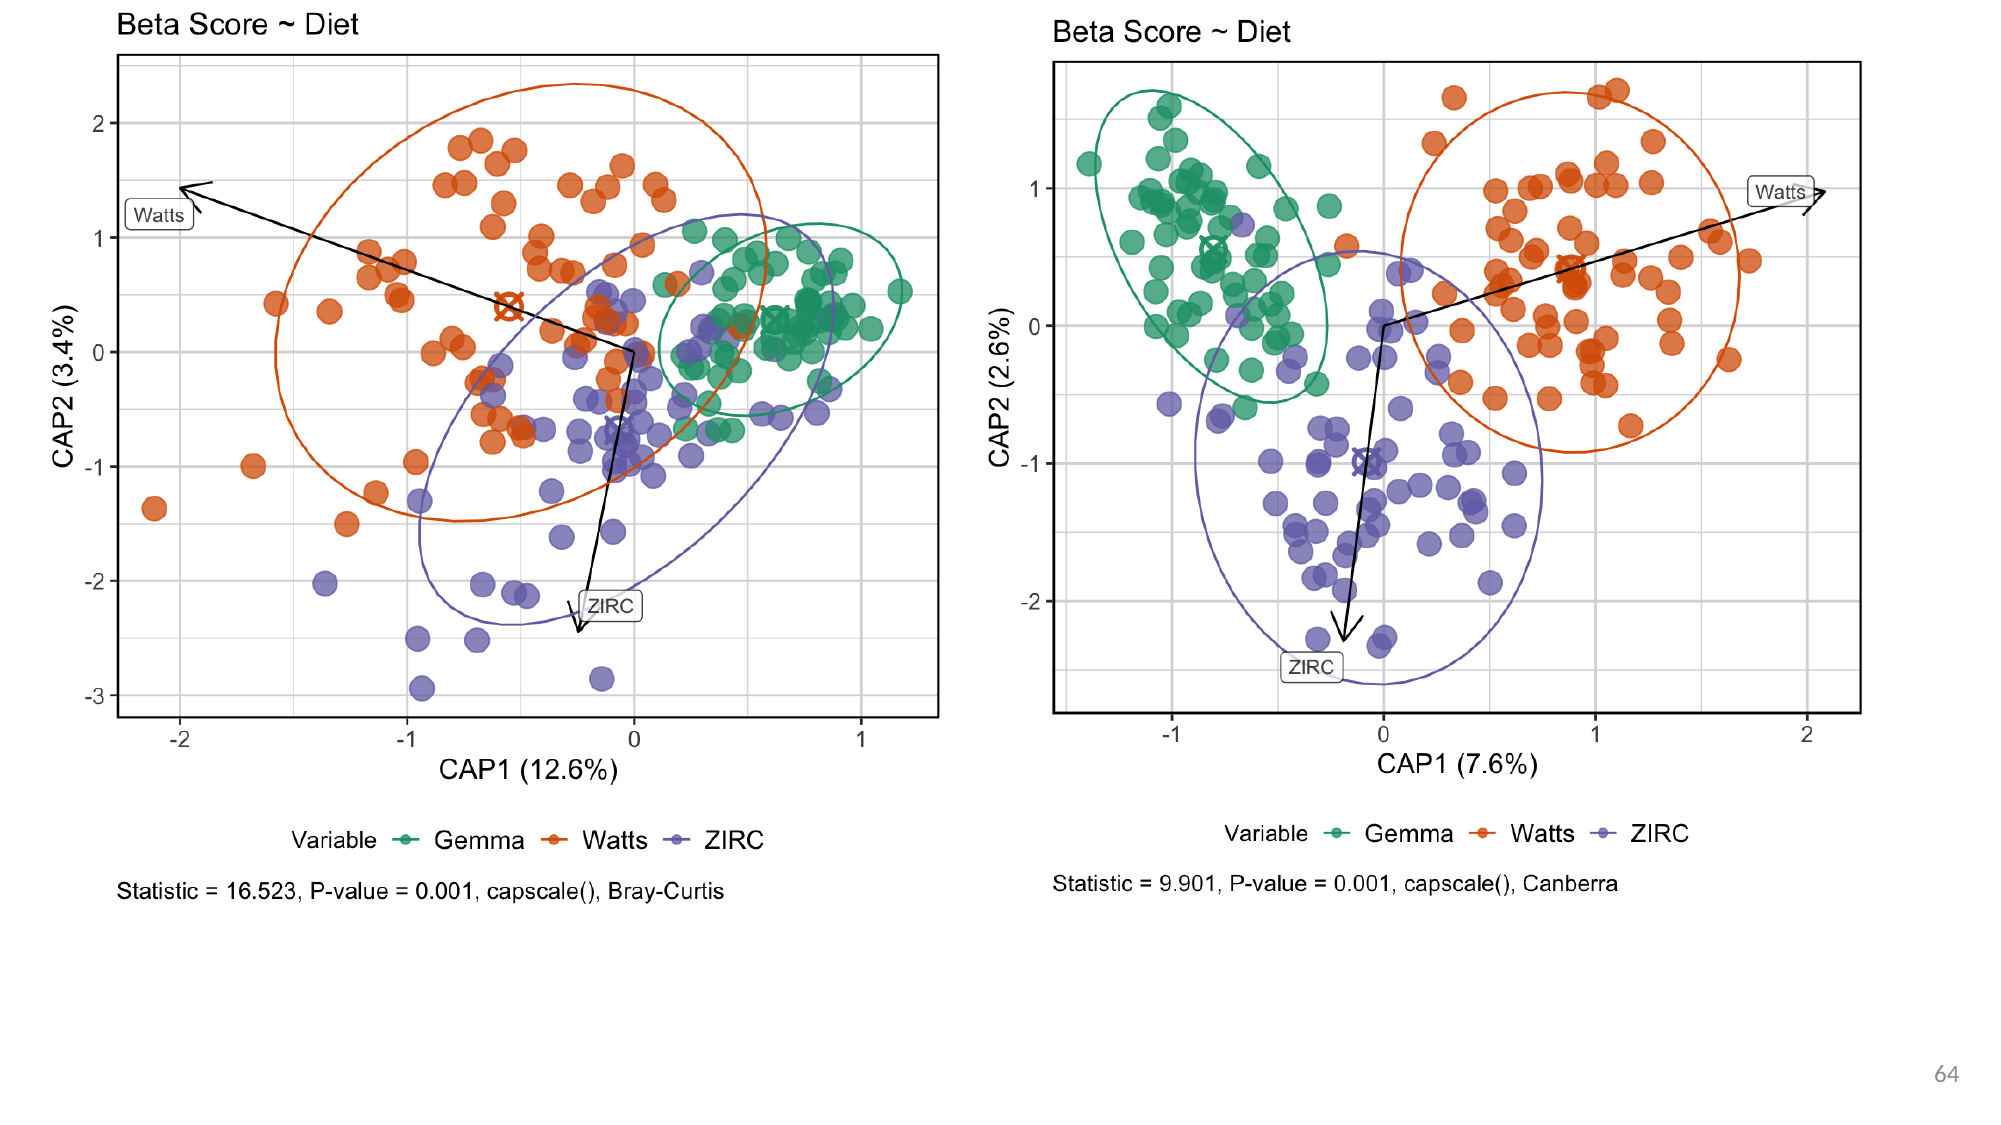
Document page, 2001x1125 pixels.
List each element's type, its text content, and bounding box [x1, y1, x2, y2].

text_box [39, 0, 1874, 916]
slide_number 64 [1524, 1042, 1975, 1103]
